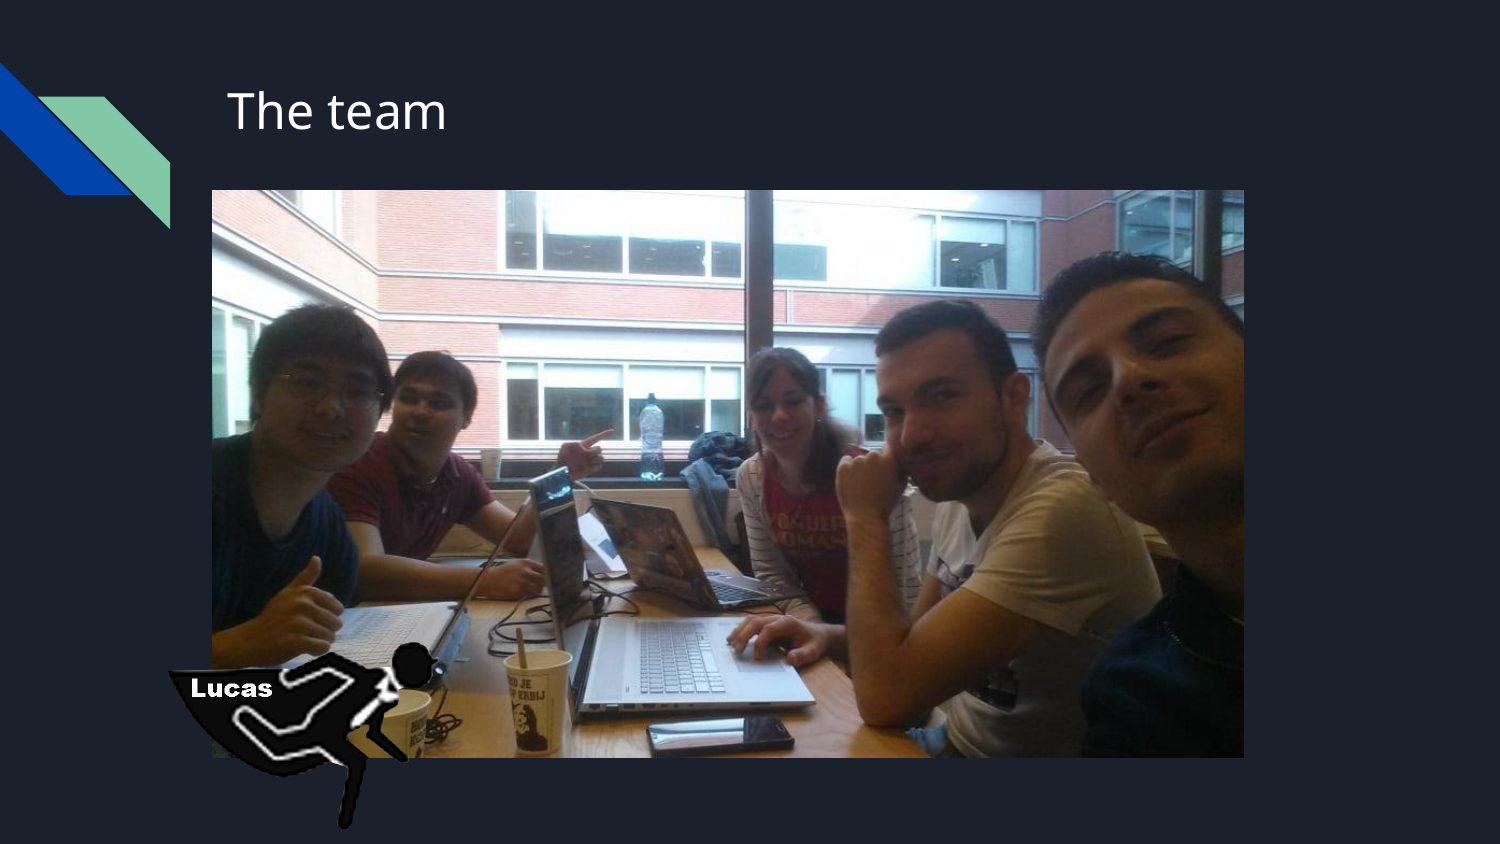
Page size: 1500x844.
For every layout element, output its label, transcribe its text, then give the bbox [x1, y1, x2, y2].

picture [117, 190, 1244, 844]
title The team [212, 64, 1368, 215]
